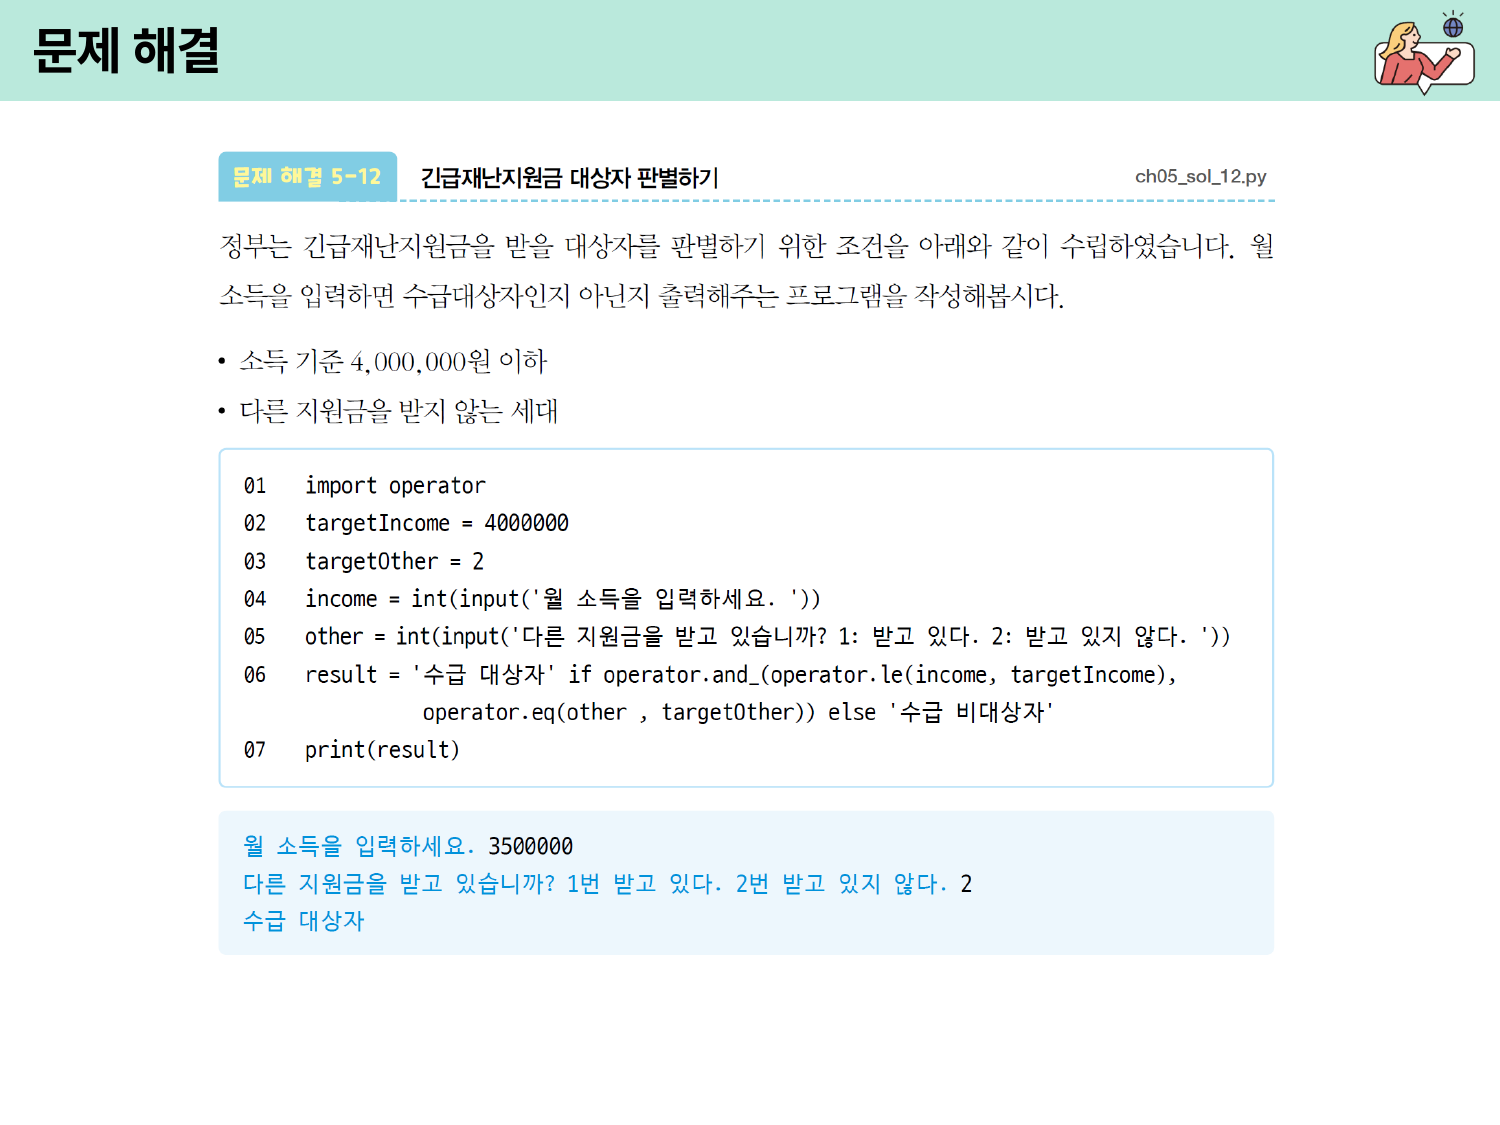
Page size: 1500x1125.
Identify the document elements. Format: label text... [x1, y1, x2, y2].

title 문제 해결 [17, 10, 1295, 89]
picture [217, 148, 1283, 959]
picture [1359, 0, 1500, 97]
